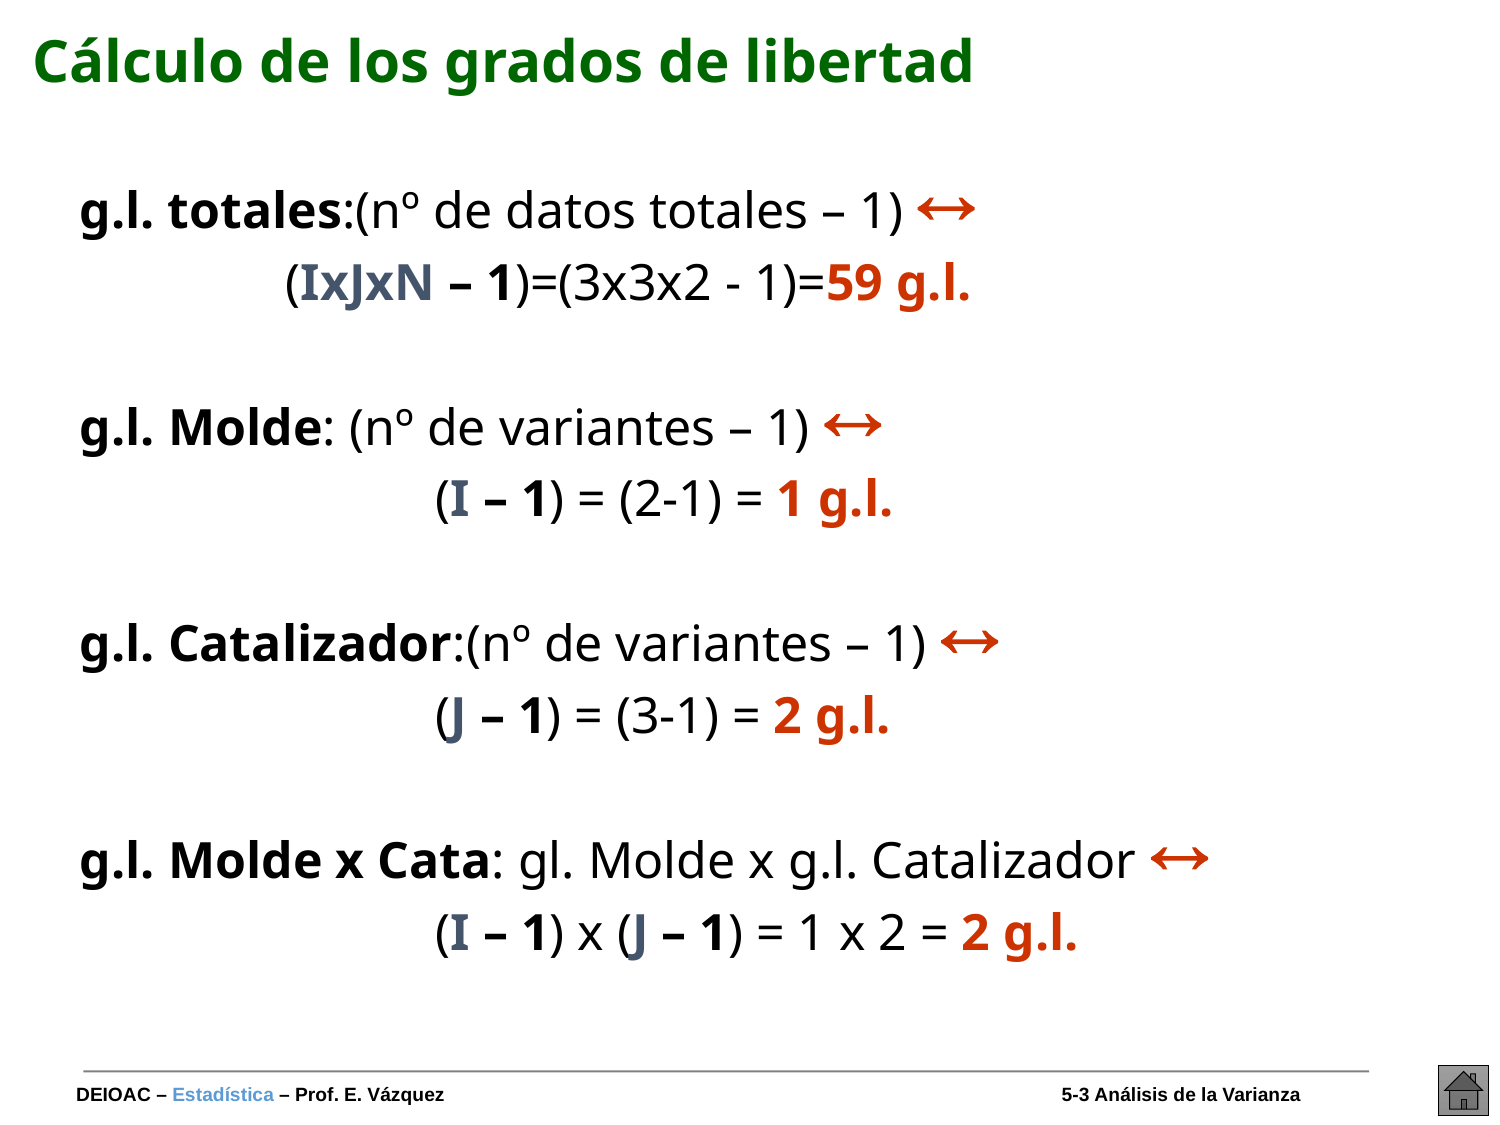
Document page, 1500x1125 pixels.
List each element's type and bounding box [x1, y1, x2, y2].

text_box [64, 812, 1424, 988]
text_box [64, 162, 1436, 338]
text_box [64, 379, 1424, 555]
title [17, 19, 1407, 110]
text_box [64, 596, 1388, 772]
